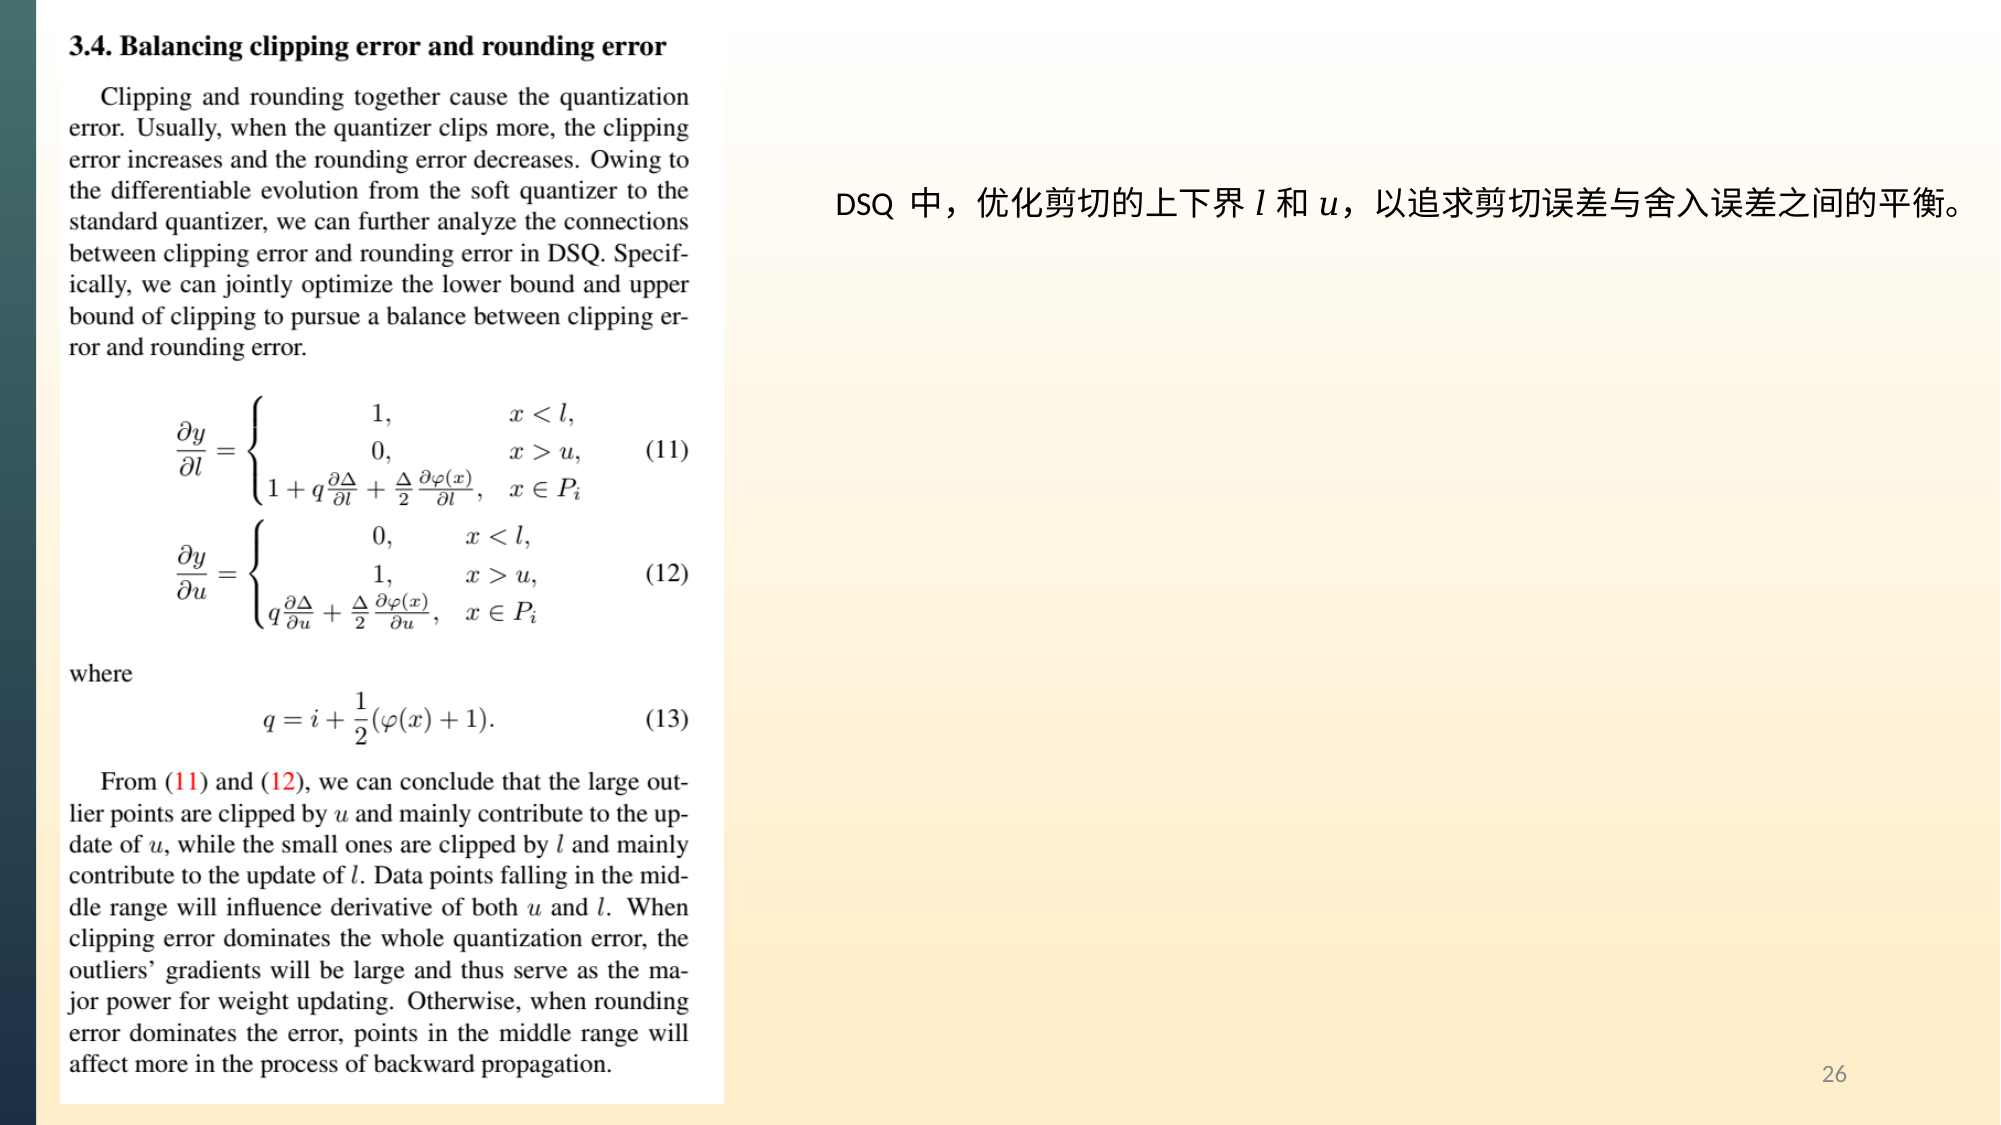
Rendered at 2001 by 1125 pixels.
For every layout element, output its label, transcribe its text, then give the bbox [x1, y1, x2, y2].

picture [59, 21, 724, 1104]
text_box [0, 0, 37, 1125]
slide_number 26 [1412, 1042, 1863, 1103]
text_box DSQ 中，优化剪切的上下界 𝑙 和 𝑢，以追求剪切误差与舍入误差之间的平衡。 [820, 154, 1961, 230]
